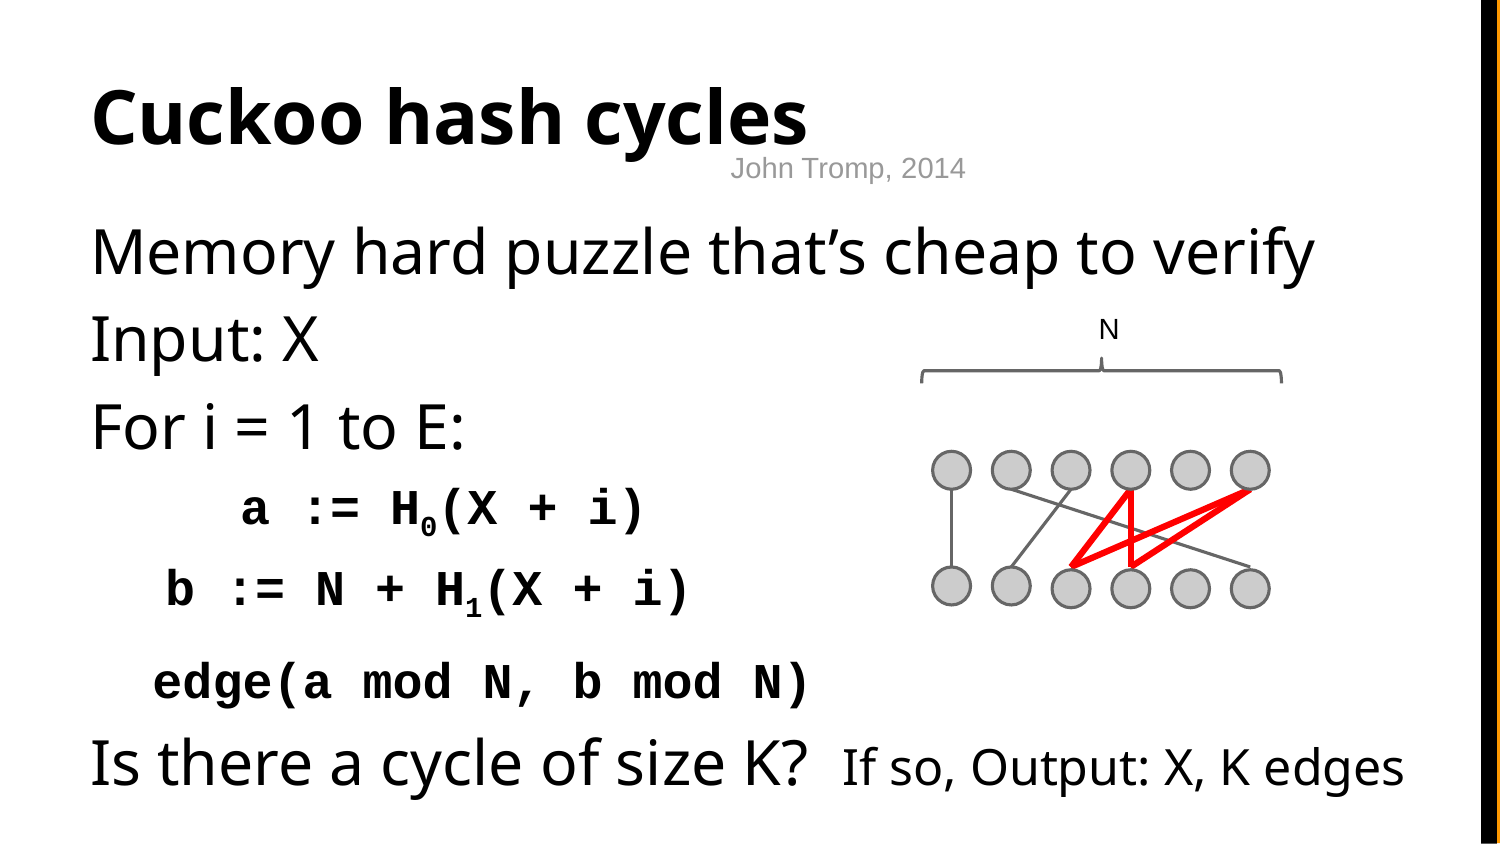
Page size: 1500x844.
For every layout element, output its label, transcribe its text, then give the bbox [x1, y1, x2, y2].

text_box [1171, 578, 1210, 608]
text_box John Tromp, 2014 [715, 134, 1012, 210]
text_box [1111, 578, 1150, 608]
title Cuckoo hash cycles [75, 33, 1425, 175]
text_box N [1083, 295, 1144, 371]
list Memory hard puzzle that’s cheap to verify Input: X For i = 1 to E: a := H0(X + i) b := N + H1(X + i) edge(a mod N, b mod N) Is there a cycle of size K? If so, Output: X, K edges [75, 196, 1425, 808]
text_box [1132, 489, 1251, 568]
text_box [921, 370, 1282, 384]
text_box [1052, 451, 1091, 486]
text_box [932, 451, 971, 490]
text_box [992, 568, 1031, 605]
text_box [1231, 570, 1270, 608]
text_box [1052, 577, 1091, 608]
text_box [1070, 489, 1130, 568]
text_box [992, 451, 1031, 489]
text_box [932, 567, 971, 605]
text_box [1010, 489, 1067, 568]
text_box [1171, 451, 1210, 485]
text_box [1111, 451, 1150, 485]
text_box [1231, 451, 1270, 489]
